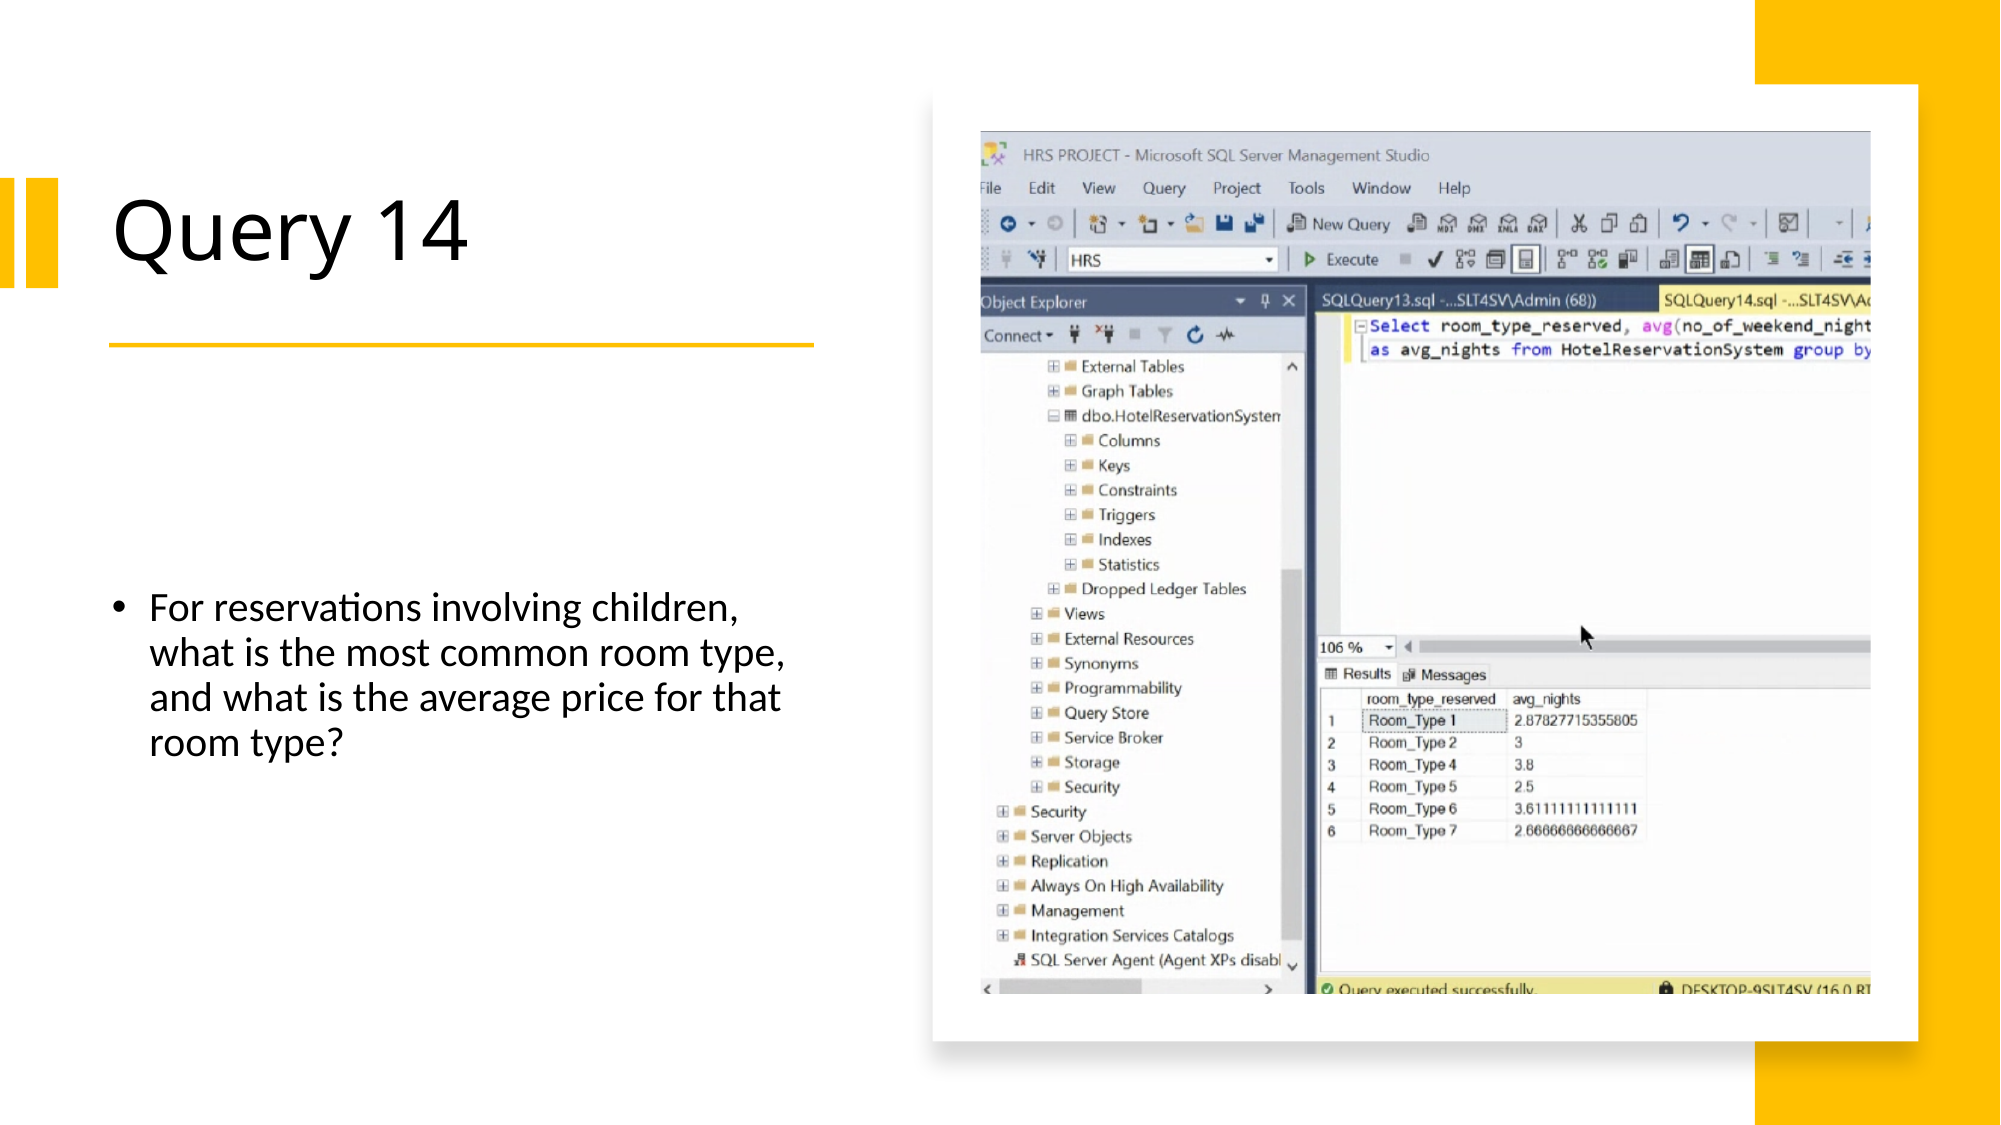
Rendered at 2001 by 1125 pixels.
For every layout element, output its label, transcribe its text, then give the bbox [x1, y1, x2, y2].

text_box [932, 83, 1919, 1042]
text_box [0, 177, 59, 289]
list For reservations involving children, what is the most common room type, and what is the average price for that room type? [96, 382, 845, 1036]
text_box [108, 342, 815, 348]
title Query 14 [96, 140, 845, 326]
picture [980, 131, 1871, 994]
text_box [0, 0, 1754, 1125]
text_box [1754, 0, 2000, 1125]
